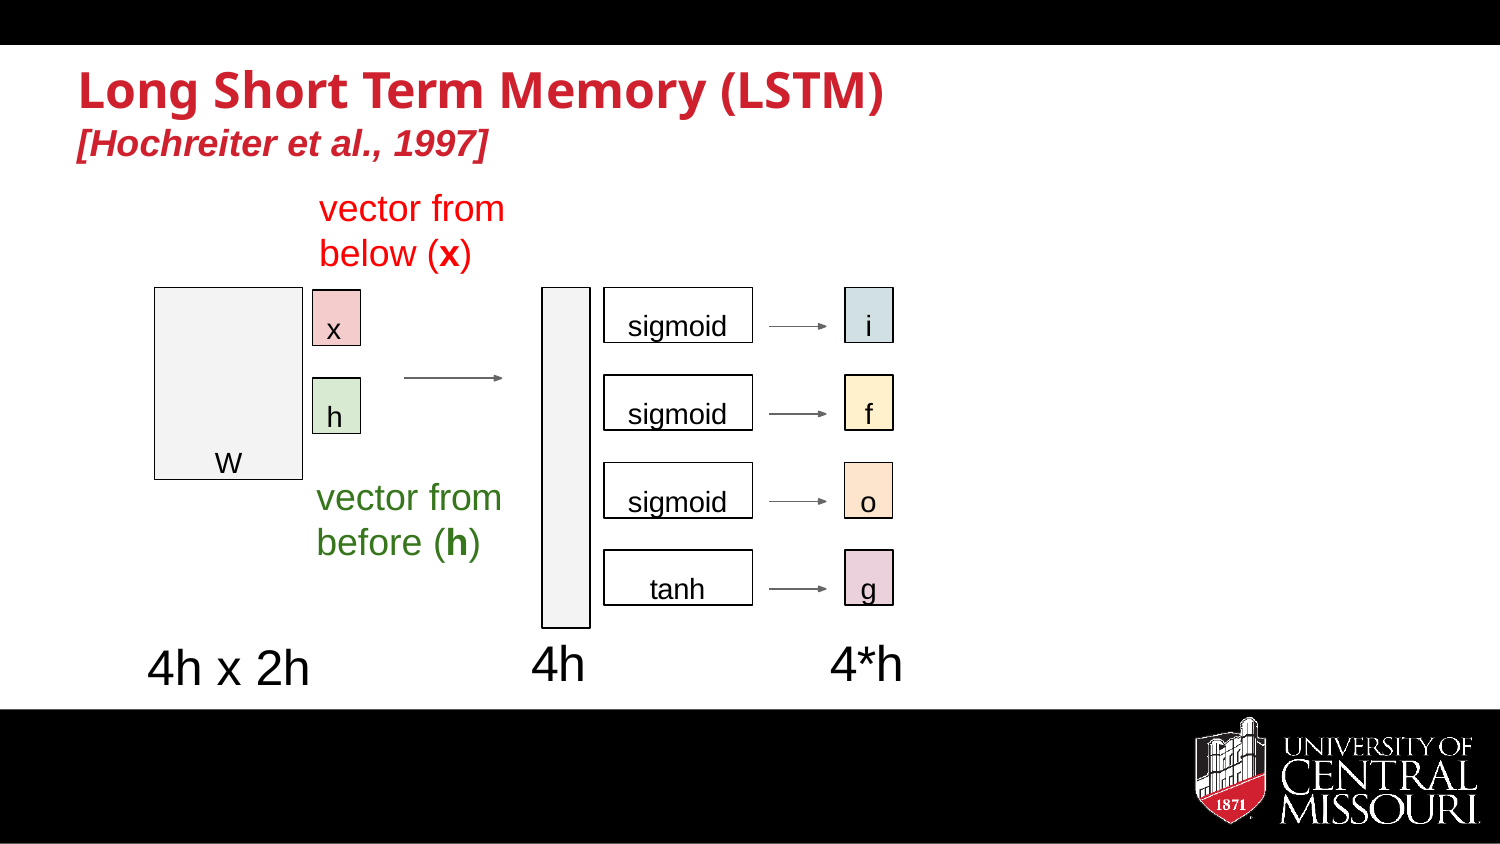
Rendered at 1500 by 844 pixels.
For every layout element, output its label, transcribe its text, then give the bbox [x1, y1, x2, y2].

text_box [768, 410, 827, 418]
text_box 4*h [827, 629, 907, 692]
text_box sigmoid [604, 462, 753, 518]
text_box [403, 374, 503, 382]
text_box tanh [604, 549, 753, 606]
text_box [768, 497, 827, 506]
text_box 4h x 2h [145, 633, 314, 696]
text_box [768, 585, 827, 593]
text_box vector from before (h) [314, 470, 507, 563]
text_box sigmoid [604, 374, 753, 431]
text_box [541, 286, 592, 630]
text_box g [844, 549, 893, 606]
picture [1187, 710, 1488, 832]
text_box sigmoid [604, 287, 753, 343]
text_box h [312, 378, 361, 434]
text_box i [844, 287, 893, 343]
text_box f [844, 374, 893, 431]
title Long Short Term Memory (LSTM) [Hochreiter et al., 1997] [75, 56, 1425, 200]
text_box W [154, 287, 303, 480]
text_box vector from below (x) [317, 182, 509, 275]
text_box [768, 322, 827, 331]
text_box o [844, 462, 893, 518]
text_box x [312, 290, 361, 346]
text_box 4h [529, 629, 589, 692]
